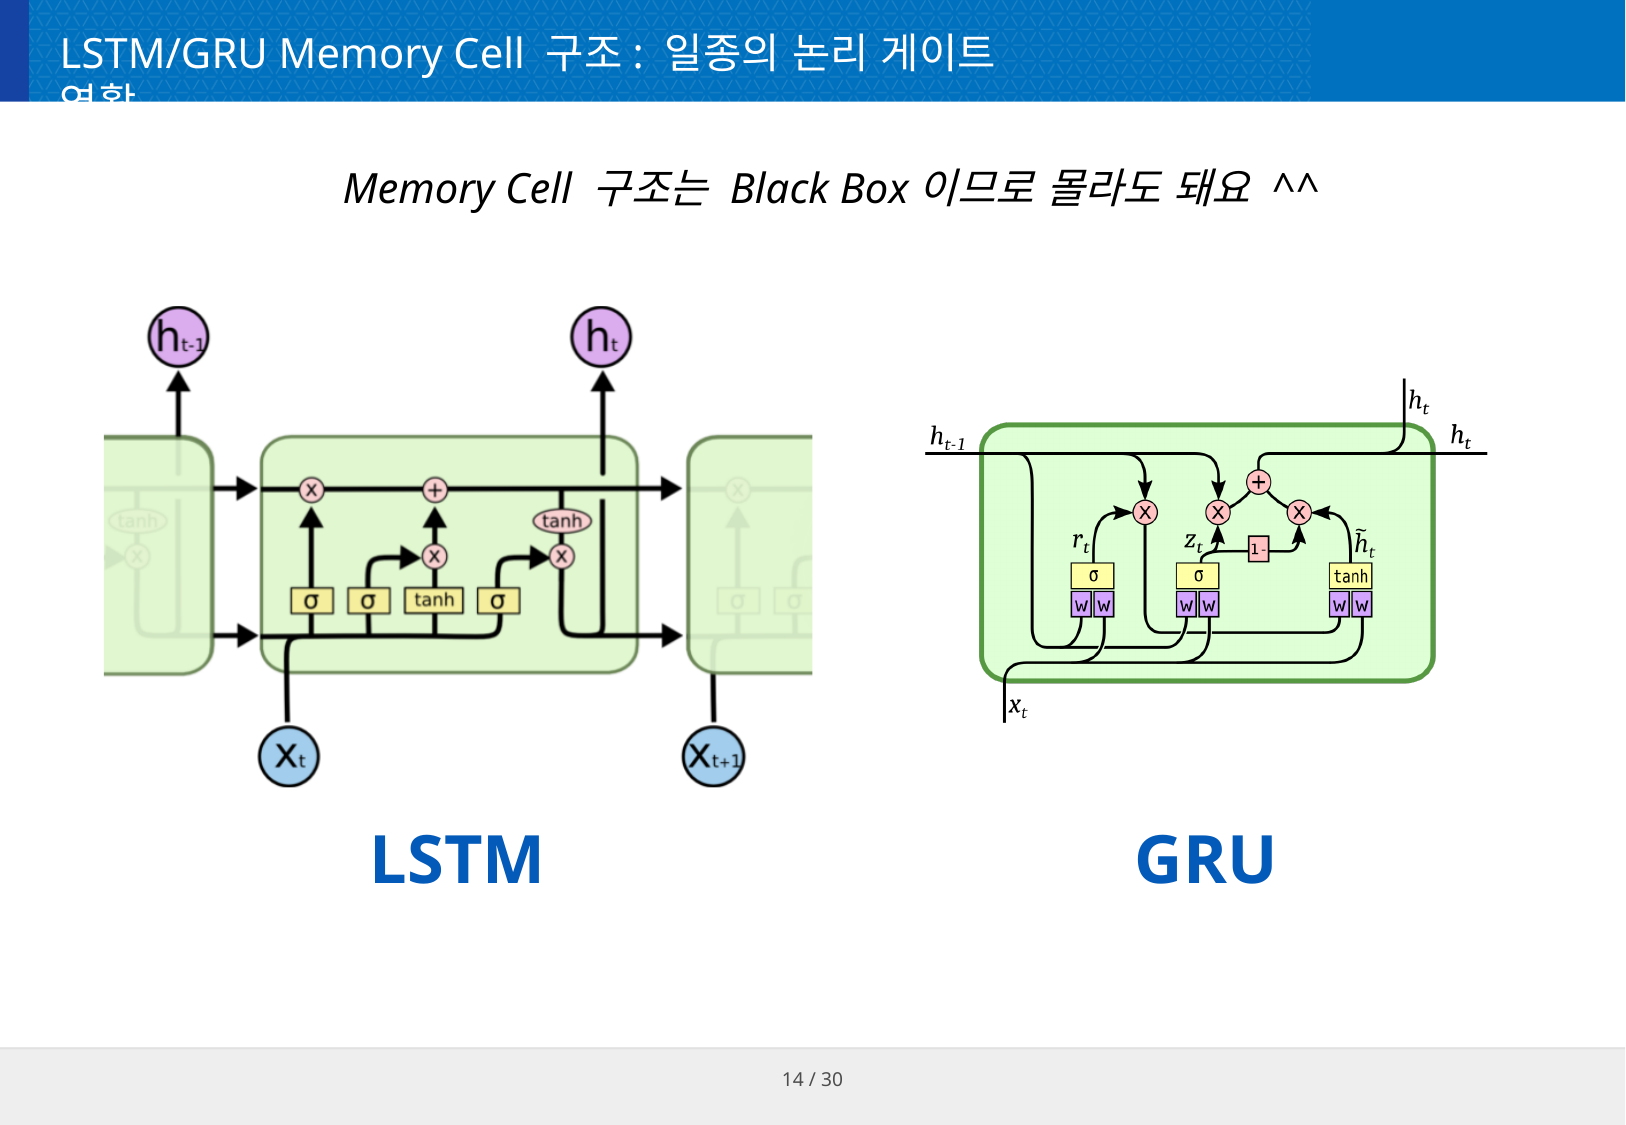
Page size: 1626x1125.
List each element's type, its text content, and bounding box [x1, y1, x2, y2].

text_box LSTM [354, 824, 562, 905]
text_box GRU [1119, 809, 1294, 905]
title LSTM/GRU Memory Cell 구조: 일종의 논리 게이트 역활 [44, 19, 1085, 81]
picture [0, 0, 1626, 1125]
text_box Memory Cell 구조는 Black Box이므로 몰라도 돼요 ^^ [327, 153, 1336, 220]
